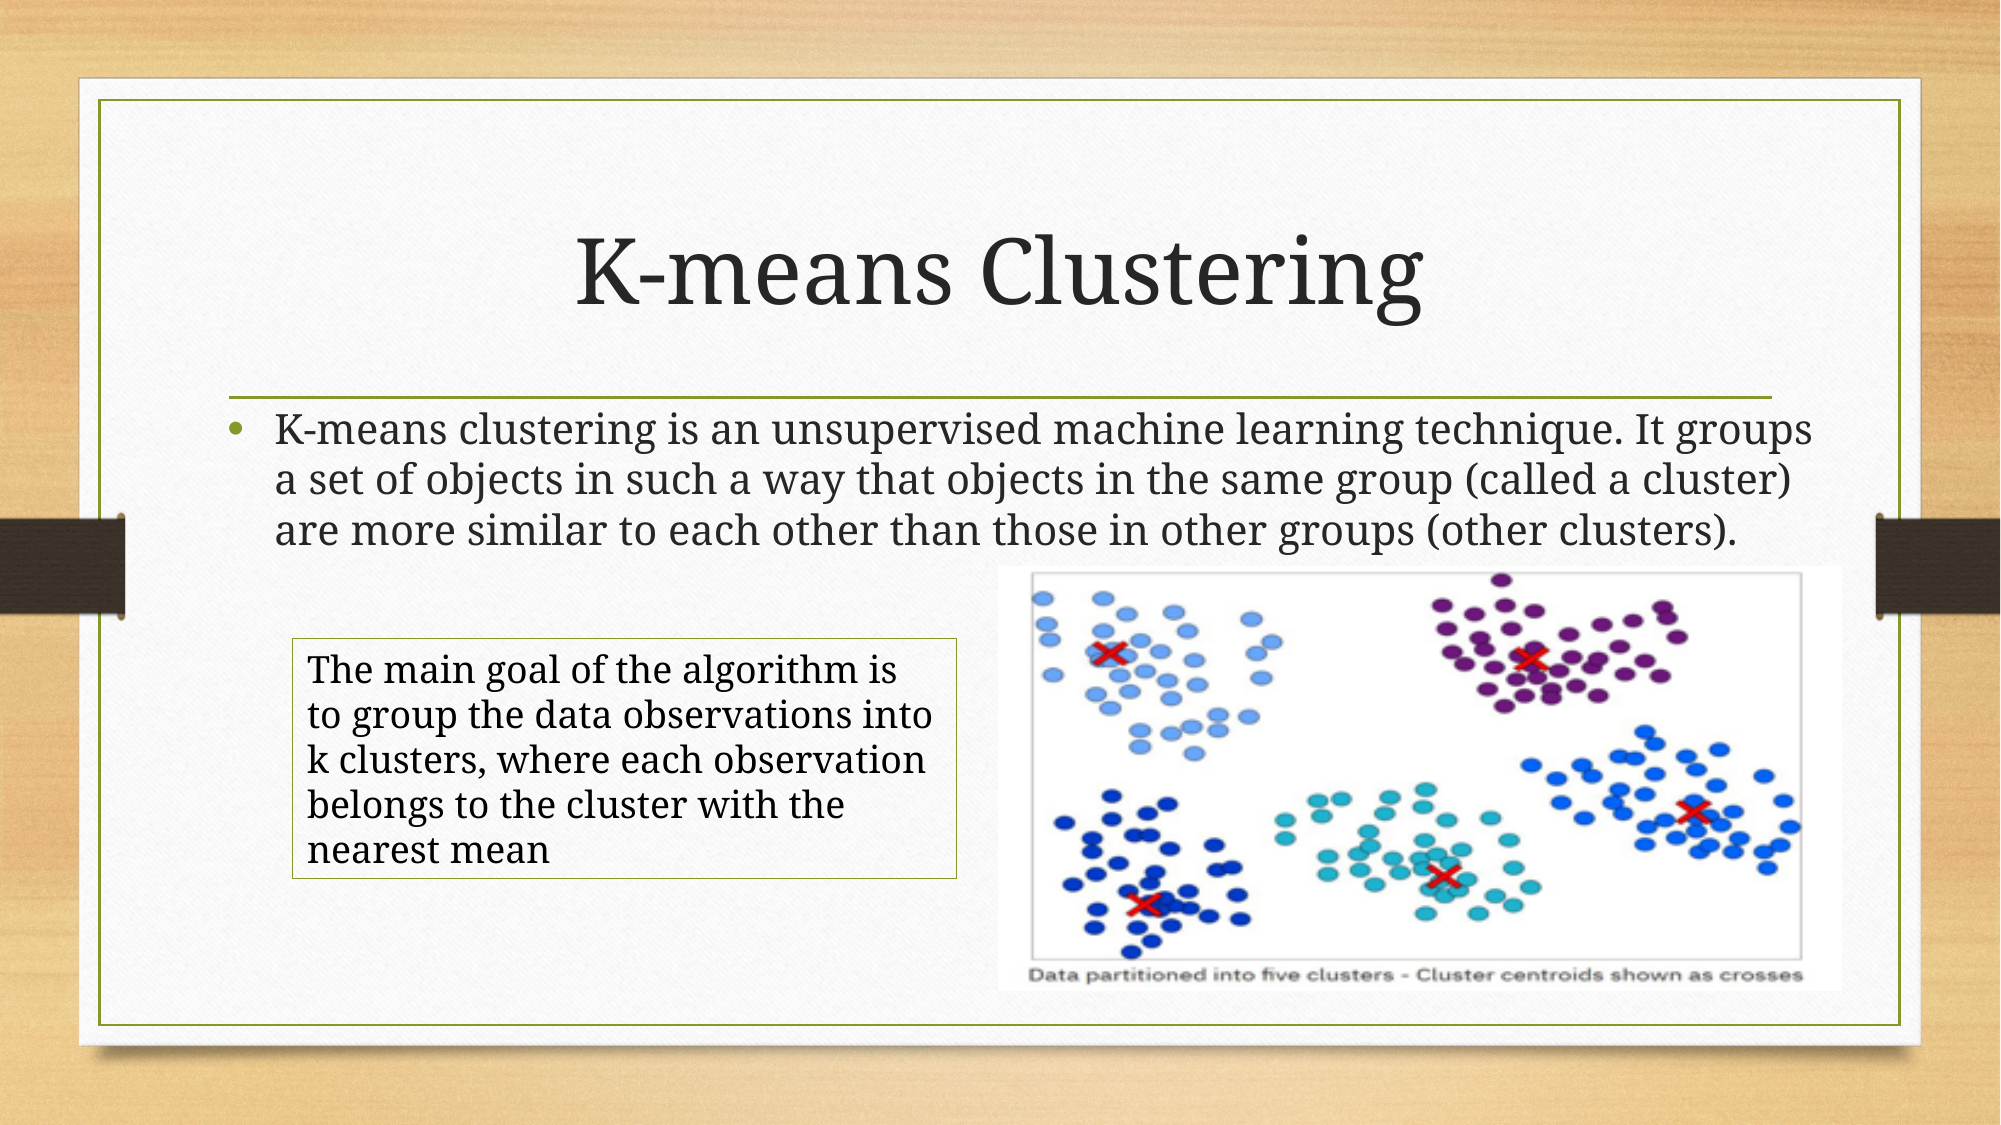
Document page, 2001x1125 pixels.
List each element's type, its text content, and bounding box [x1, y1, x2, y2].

list K-means clustering is an unsupervised machine learning technique. It groups a set of objects in such a way that objects in the same group (called a cluster) are more similar to each other than those in other groups (other clusters). [212, 395, 1842, 1030]
text_box The main goal of the algorithm is to group the data observations into k clusters, where each observation belongs to the cluster with the nearest mean [292, 638, 957, 879]
title K-means Clustering [212, 161, 1788, 375]
picture [0, 0, 2001, 1125]
